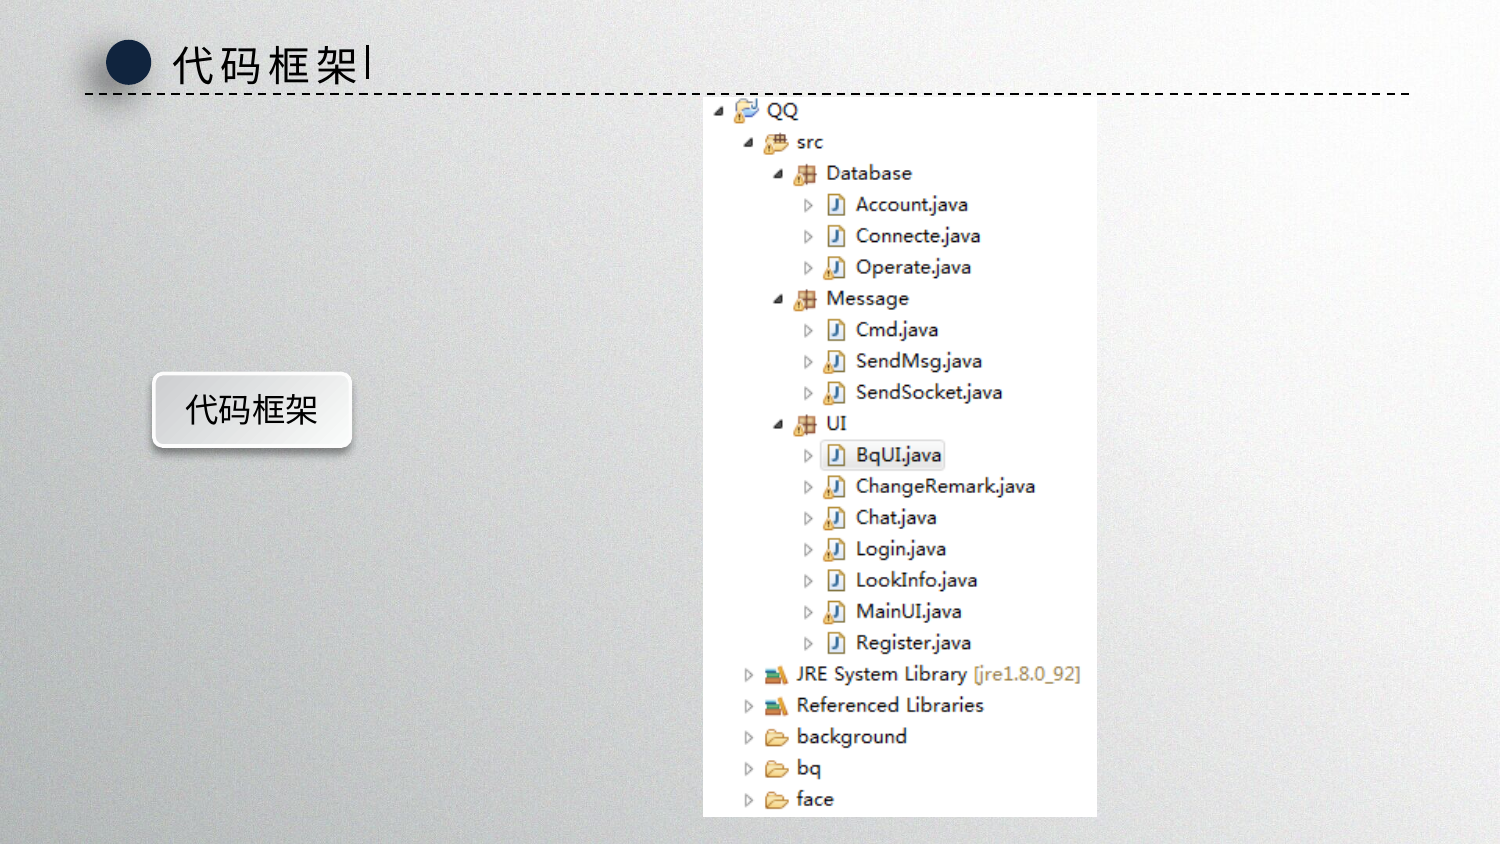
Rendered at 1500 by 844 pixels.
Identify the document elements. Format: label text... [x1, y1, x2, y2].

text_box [153, 370, 351, 447]
picture [0, 0, 1500, 844]
text_box [104, 37, 154, 87]
text_box 代码框架 [157, 31, 374, 93]
